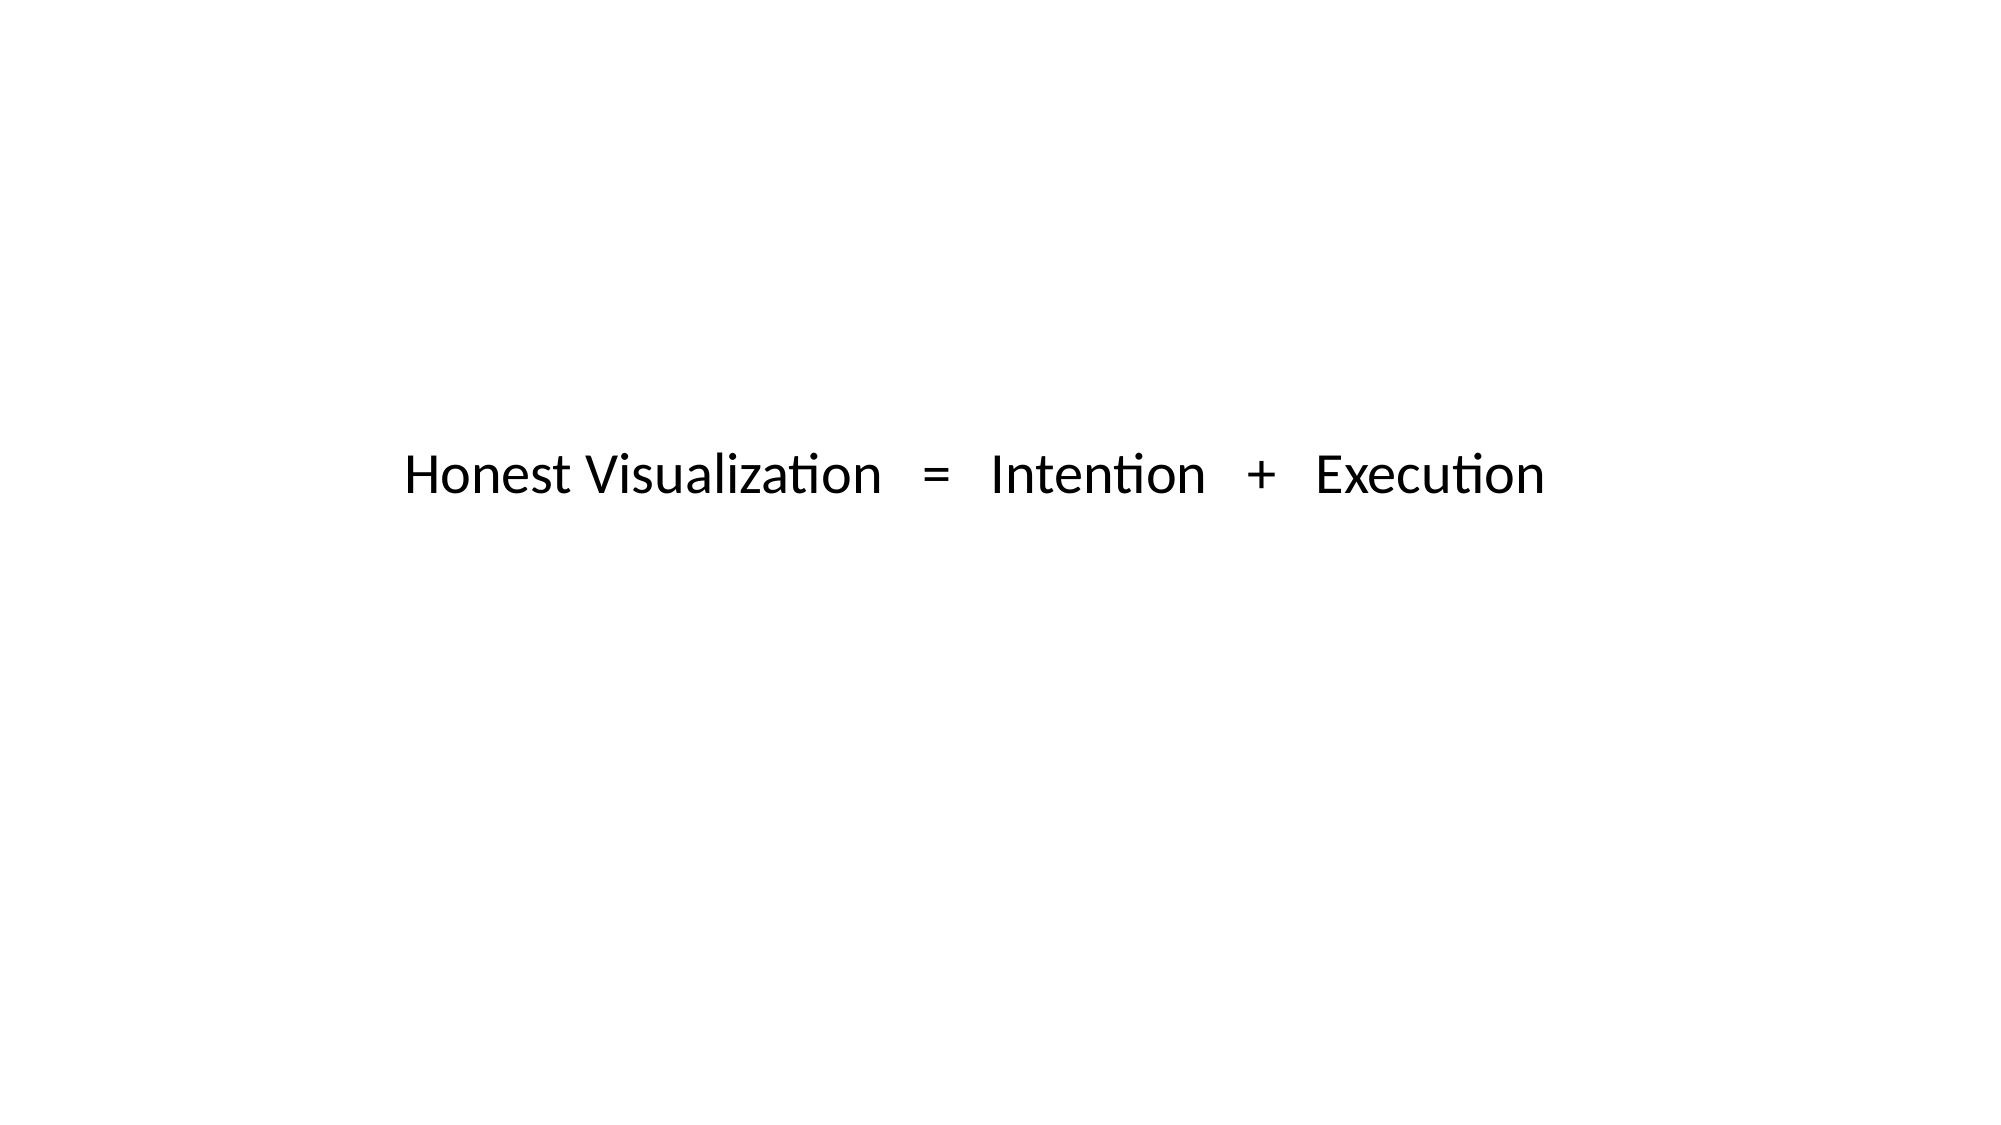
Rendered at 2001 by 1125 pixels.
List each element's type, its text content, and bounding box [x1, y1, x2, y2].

text_box Honest Visualization = Intention + Execution [389, 427, 1562, 513]
